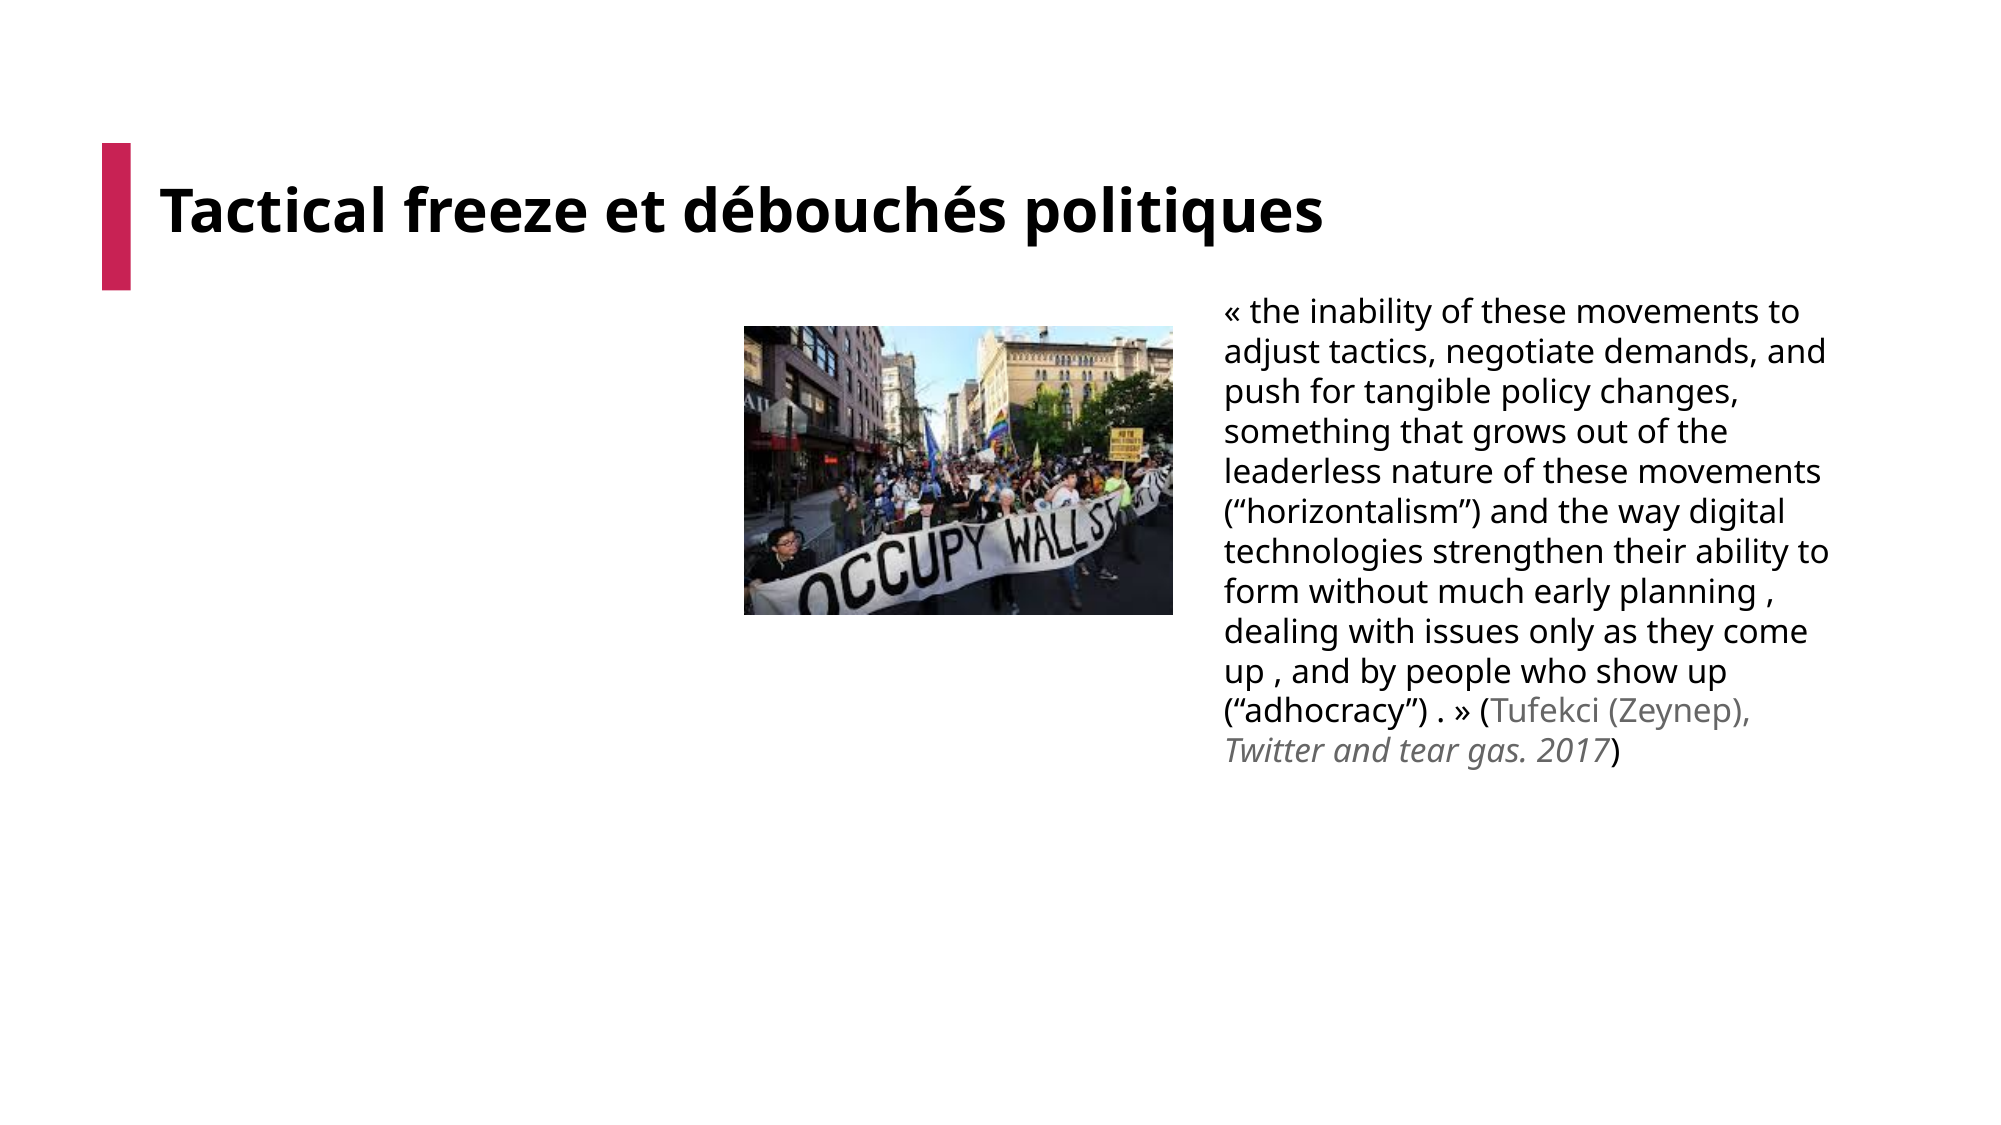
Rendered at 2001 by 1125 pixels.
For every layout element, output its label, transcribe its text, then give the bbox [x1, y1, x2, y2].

text_box « the inability of these movements to adjust tactics, negotiate demands, and push for tangible policy changes, something that grows out of the leaderless nature of these movements (“horizontalism”) and the way digital technologies strengthen their ability to form without much early planning , dealing with issues only as they come up , and by people who show up (“adhocracy”) . » (Tufekci (Zeynep), Twitter and tear gas. 2017) [1208, 282, 1864, 658]
title Tactical freeze et débouchés politiques [159, 143, 1900, 283]
picture [744, 326, 1174, 615]
